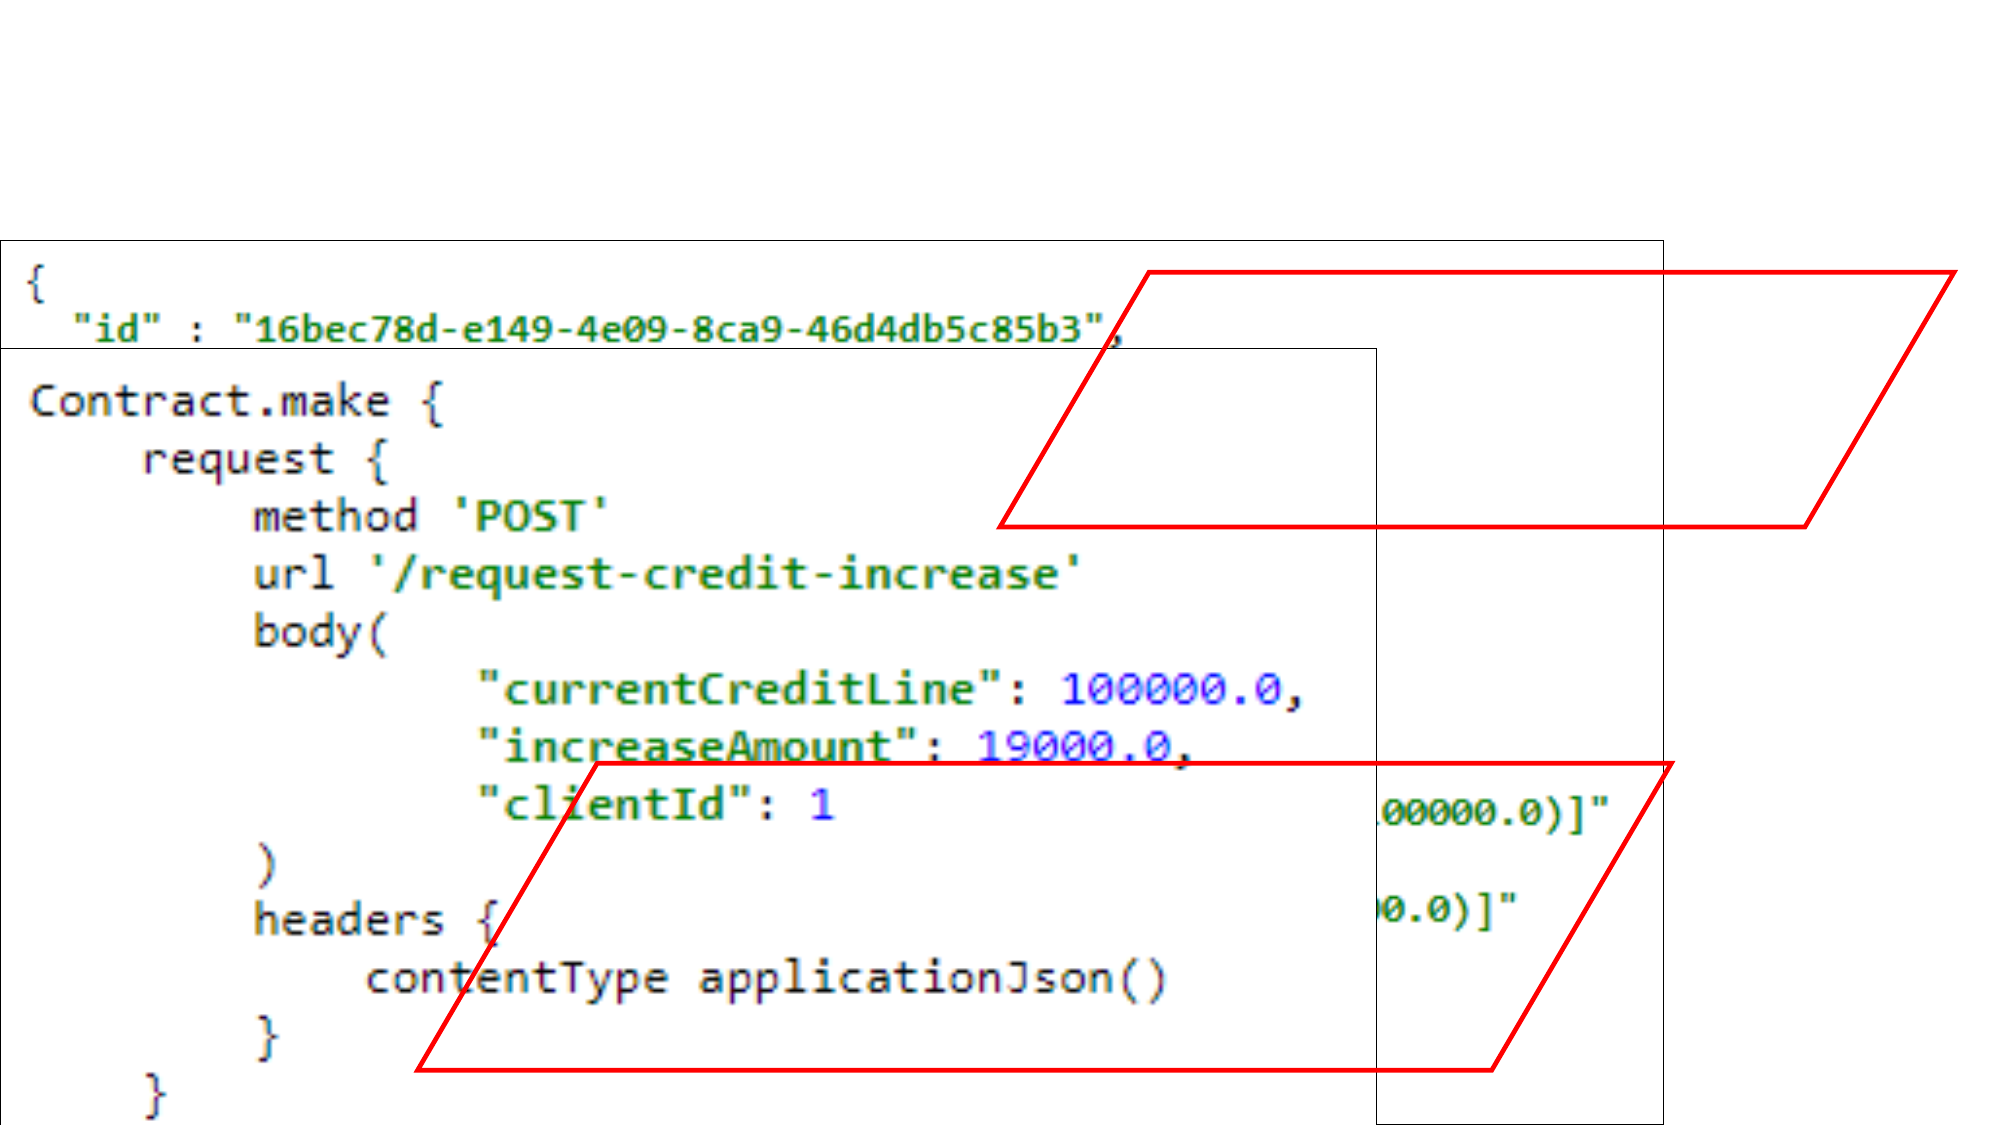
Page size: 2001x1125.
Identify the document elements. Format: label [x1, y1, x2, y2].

picture [0, 240, 1664, 1125]
text_box [1664, 762, 1674, 778]
text_box [1664, 271, 1956, 529]
